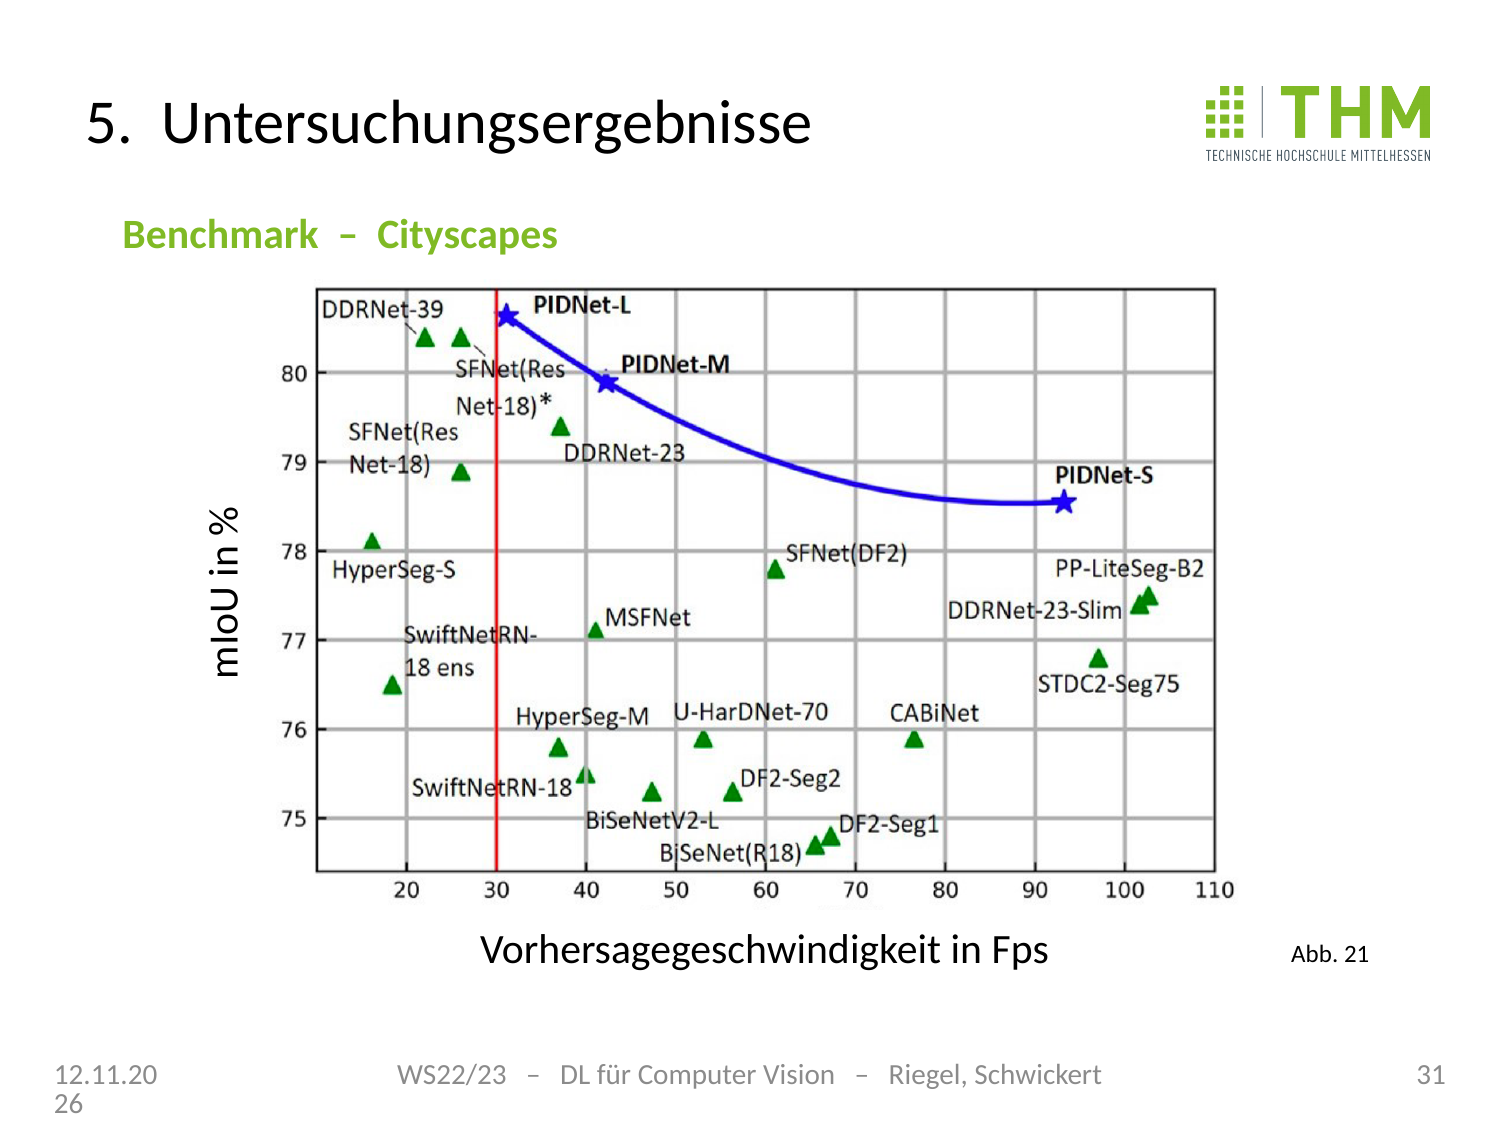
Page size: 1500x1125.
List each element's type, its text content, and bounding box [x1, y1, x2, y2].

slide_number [38, 1042, 175, 1103]
picture [1206, 86, 1430, 161]
slide_number 31 [1375, 1042, 1462, 1103]
text_box Benchmark – Cityscapes [107, 199, 589, 264]
title 5. Untersuchungsergebnisse [70, 59, 1162, 188]
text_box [188, 276, 1253, 980]
footer WS22/23 – DL für Computer Vision – Riegel, Schwickert [204, 1042, 1296, 1103]
text_box Abb. 21 [1268, 930, 1393, 973]
